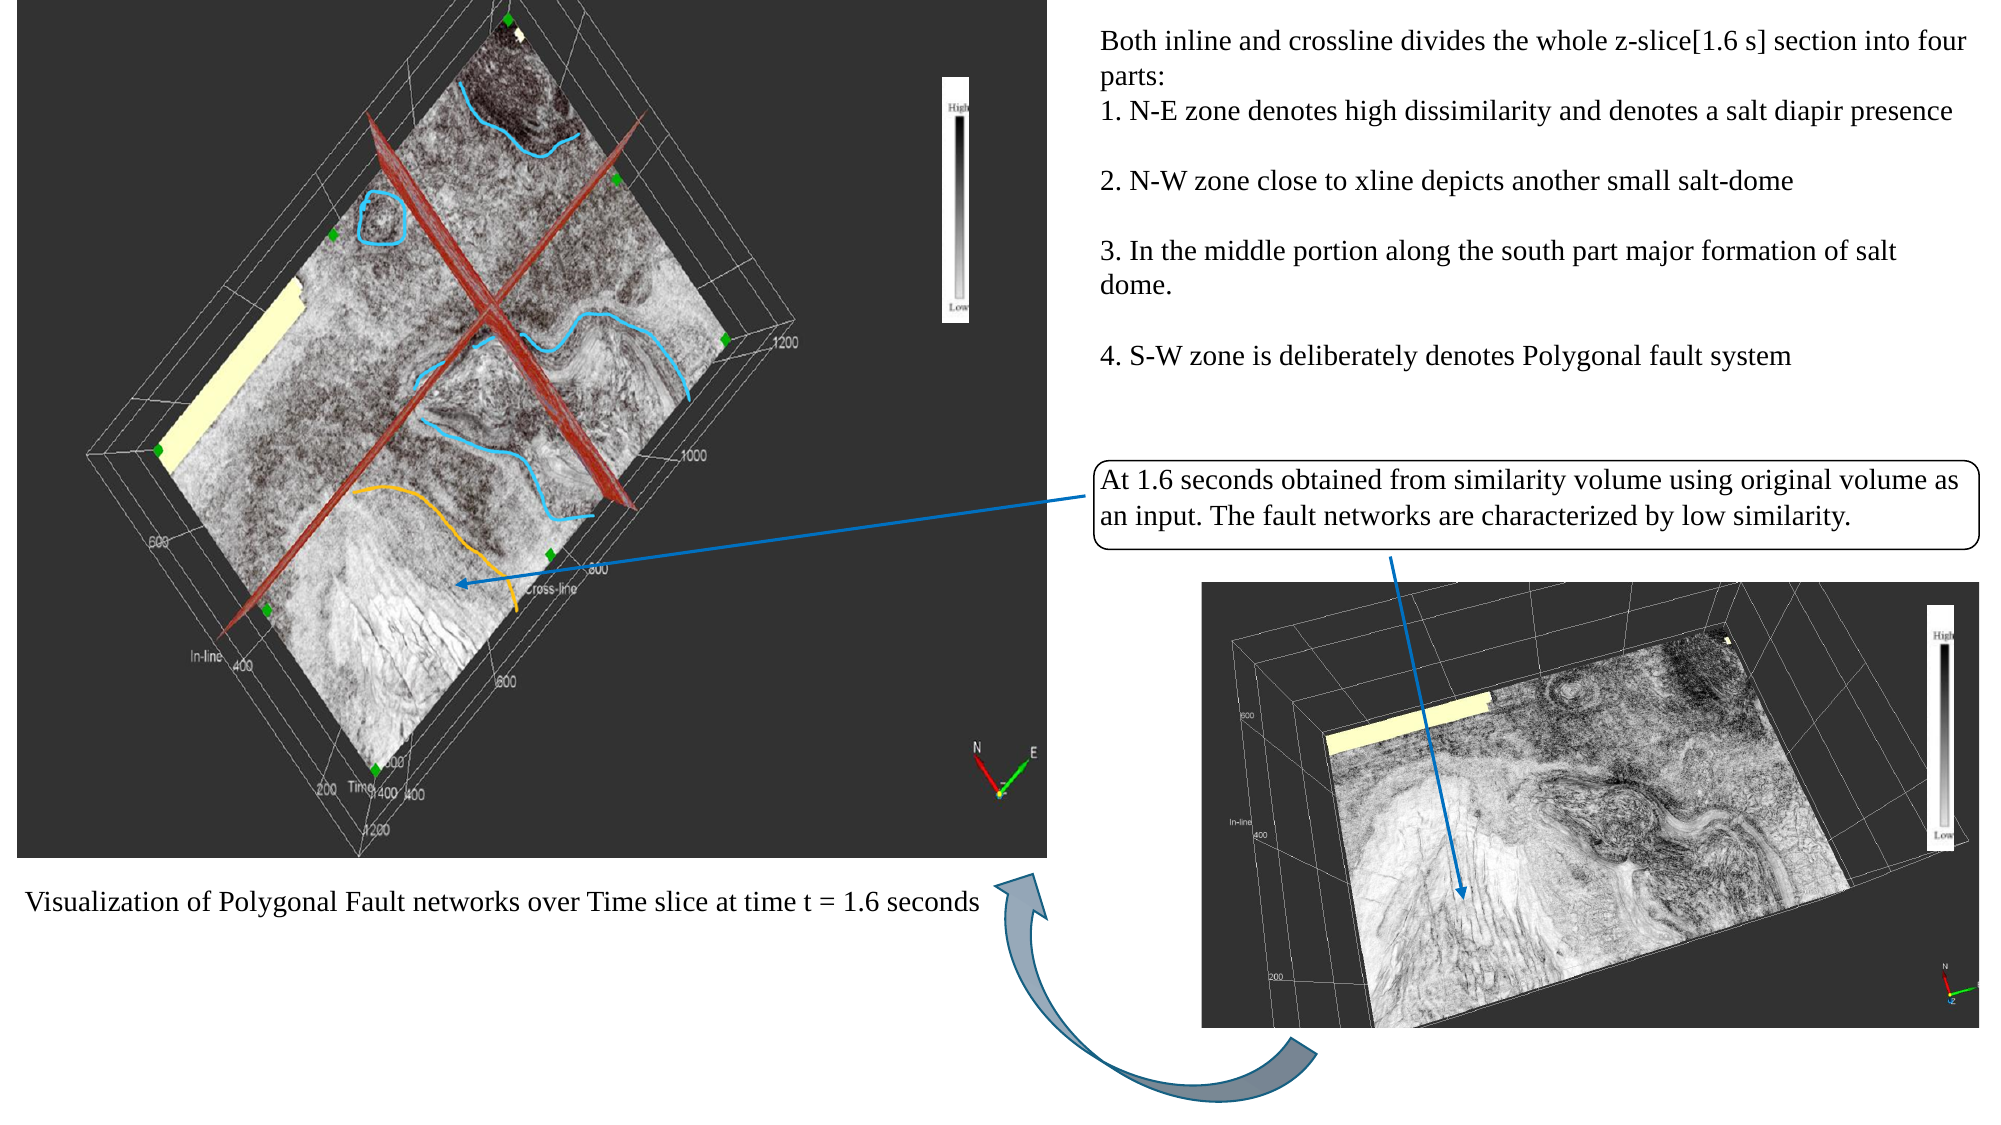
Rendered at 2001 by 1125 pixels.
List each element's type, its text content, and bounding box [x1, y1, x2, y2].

text_box [1004, 872, 1318, 1103]
text_box [1093, 460, 1980, 550]
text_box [1389, 555, 1465, 901]
picture [1201, 581, 1980, 1029]
text_box Visualization of Polygonal Fault networks over Time slice at time t = 1.6 seconds [9, 874, 1026, 925]
text_box Both inline and crossline divides the whole z-slice[1.6 s] section into four parts: 1. N-E zone denotes high dissimilarity and denotes a salt diapir presence 2. N-W zone close to xline depicts another small salt-dome 3. In the middle portion along the south part major formation of salt dome. 4. S-W zone is deliberately denotes Polygonal fault system [1085, 13, 1983, 414]
text_box At 1.6 seconds obtained from similarity volume using original volume as an input. The fault networks are characterized by low similarity. [1085, 453, 1983, 539]
picture [16, 0, 1048, 859]
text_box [454, 495, 1086, 586]
